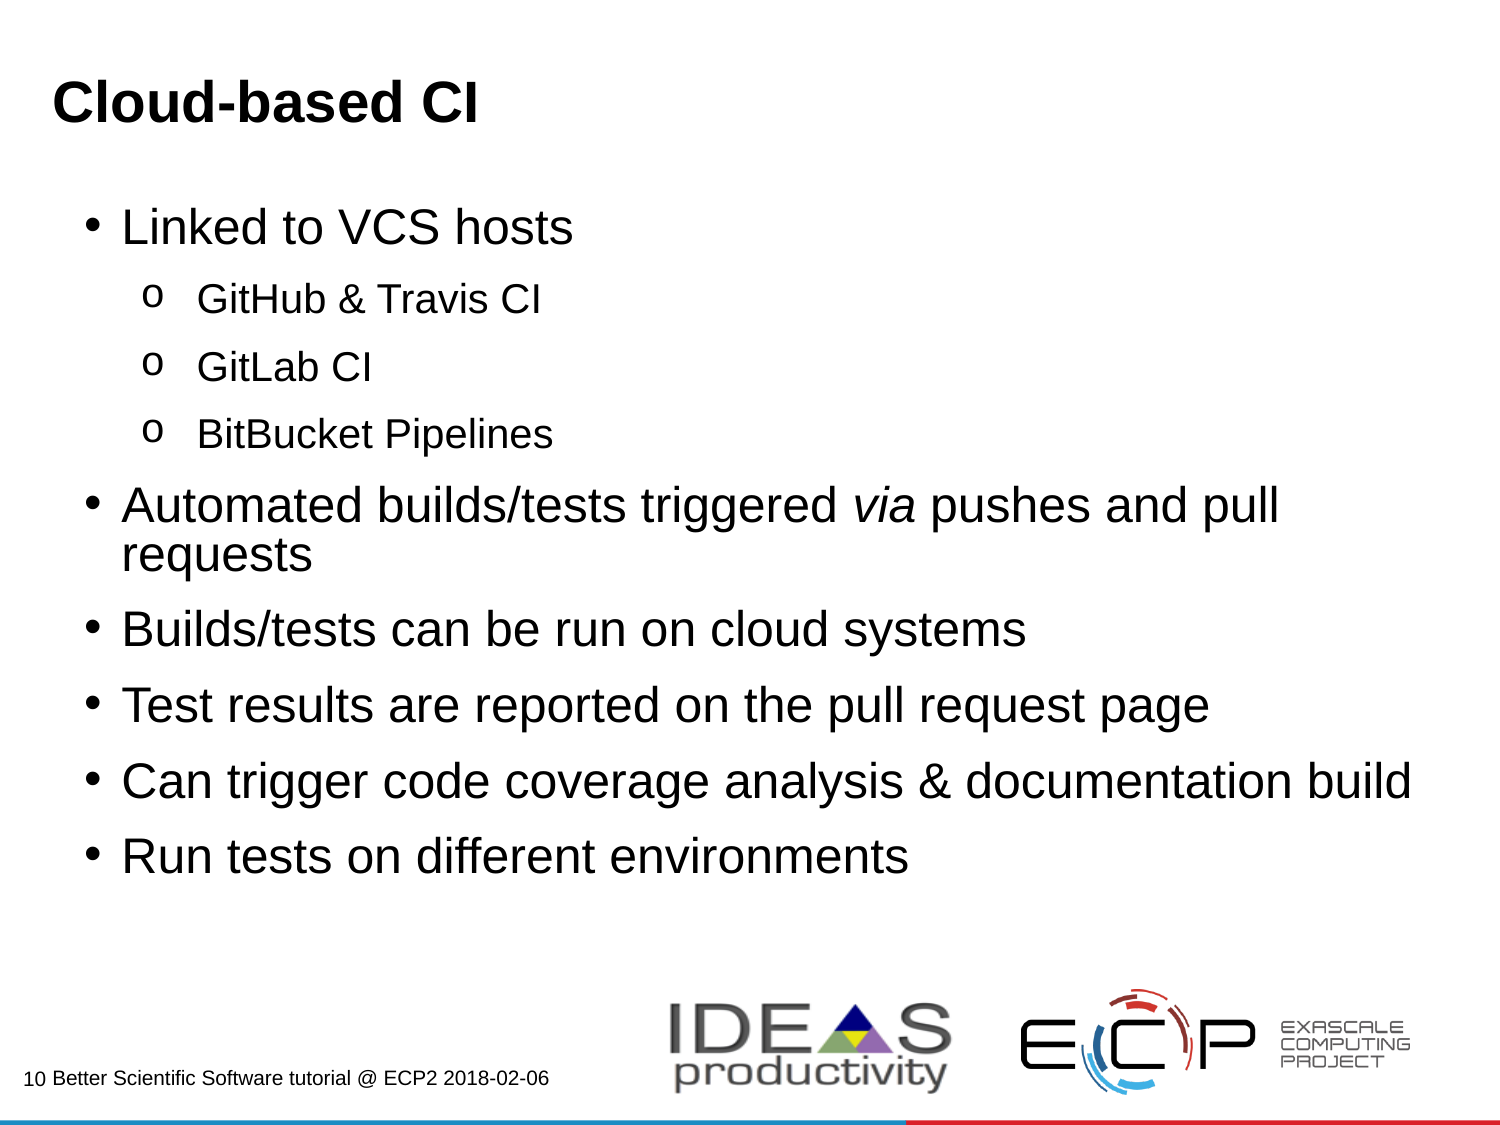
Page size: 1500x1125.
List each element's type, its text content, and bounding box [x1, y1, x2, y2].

picture [1021, 989, 1410, 1095]
title Cloud-based CI [44, 66, 1446, 152]
picture [658, 995, 962, 1101]
slide_number 10 [20, 1067, 47, 1092]
list Linked to VCS hosts GitHub & Travis CI GitLab CI BitBucket Pipelines Automated builds/tests triggered via pushes and pull requests Builds/tests can be run on cloud systems Test results are reported on the pull request page Can trigger code coverage analysis & documentation build Run tests on different environments [76, 197, 1477, 932]
